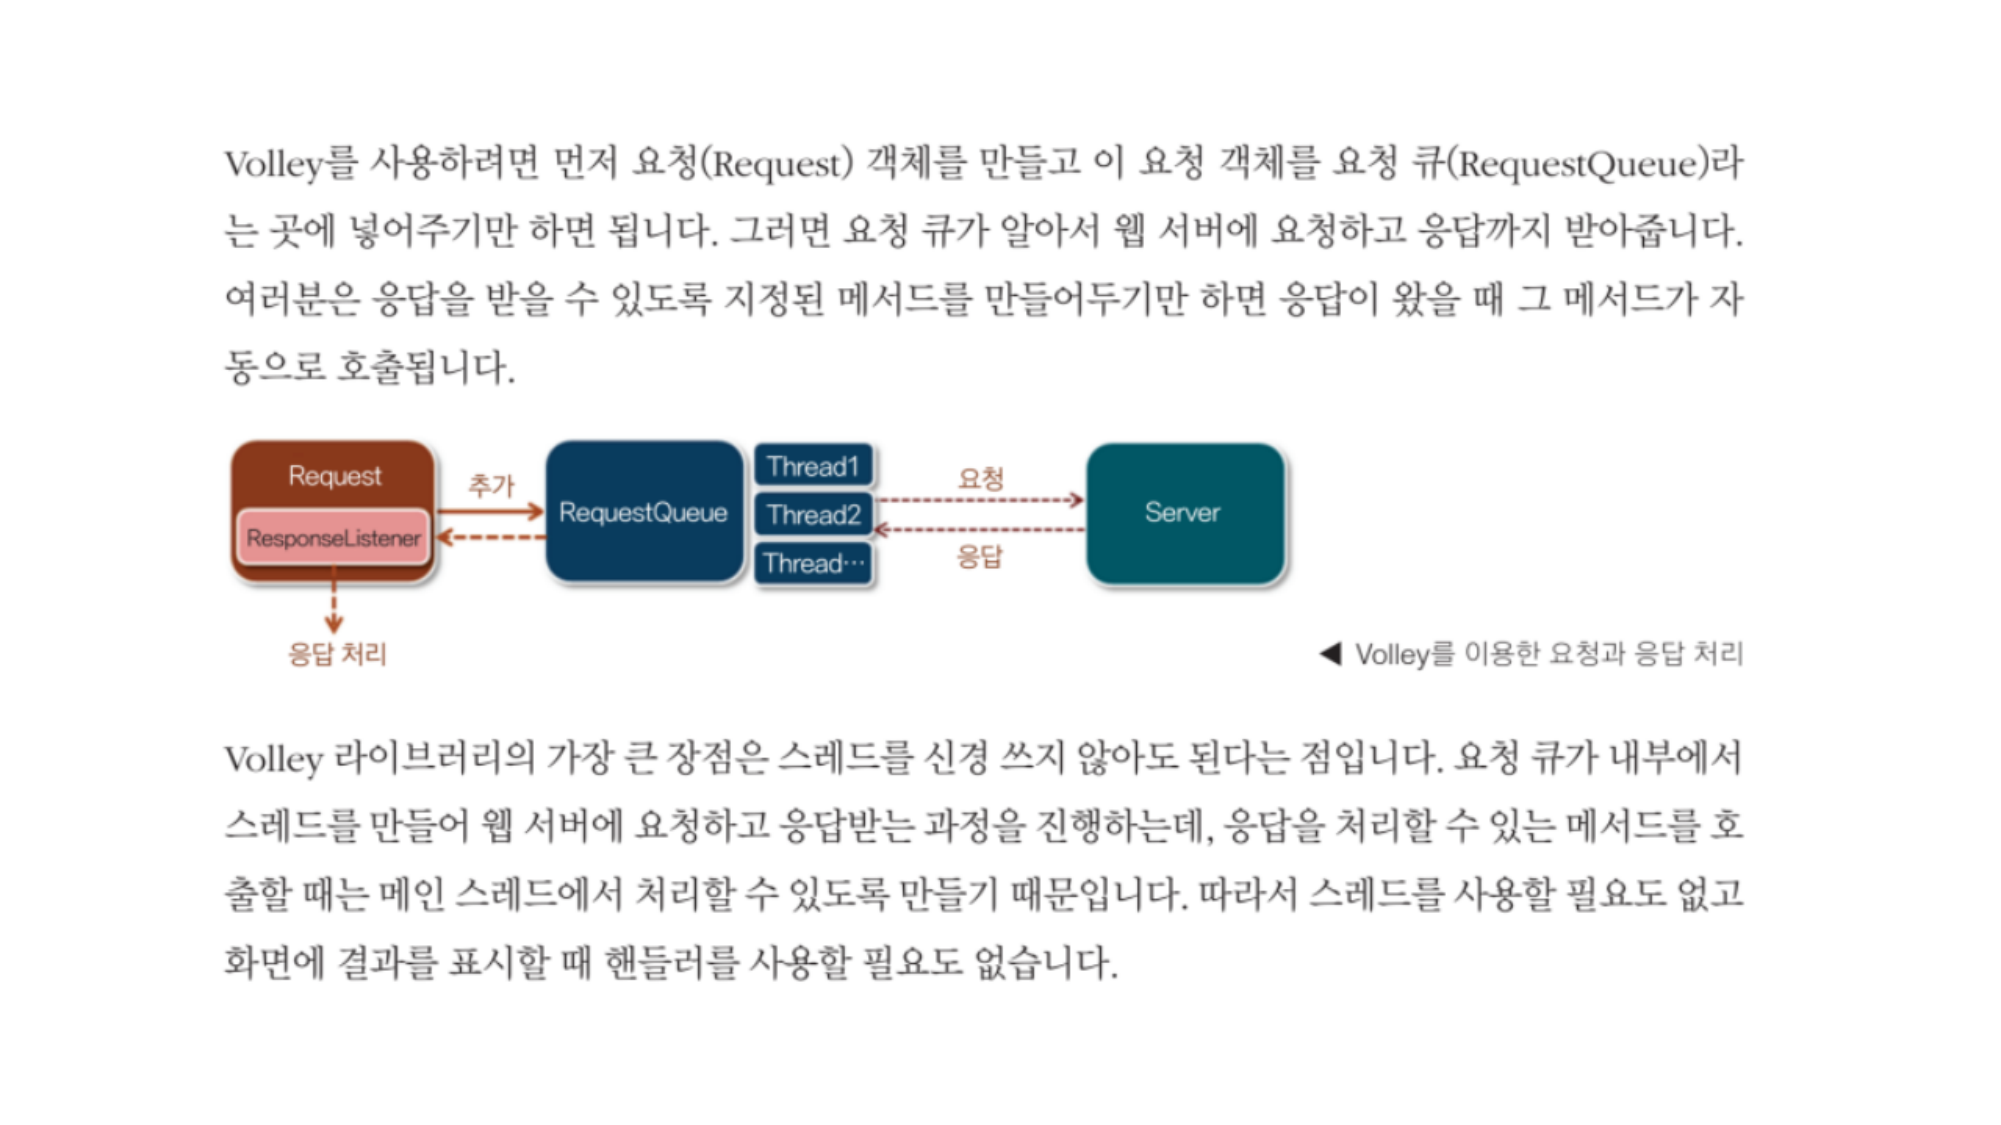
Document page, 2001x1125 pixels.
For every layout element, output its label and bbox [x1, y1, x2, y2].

picture [210, 126, 1790, 999]
